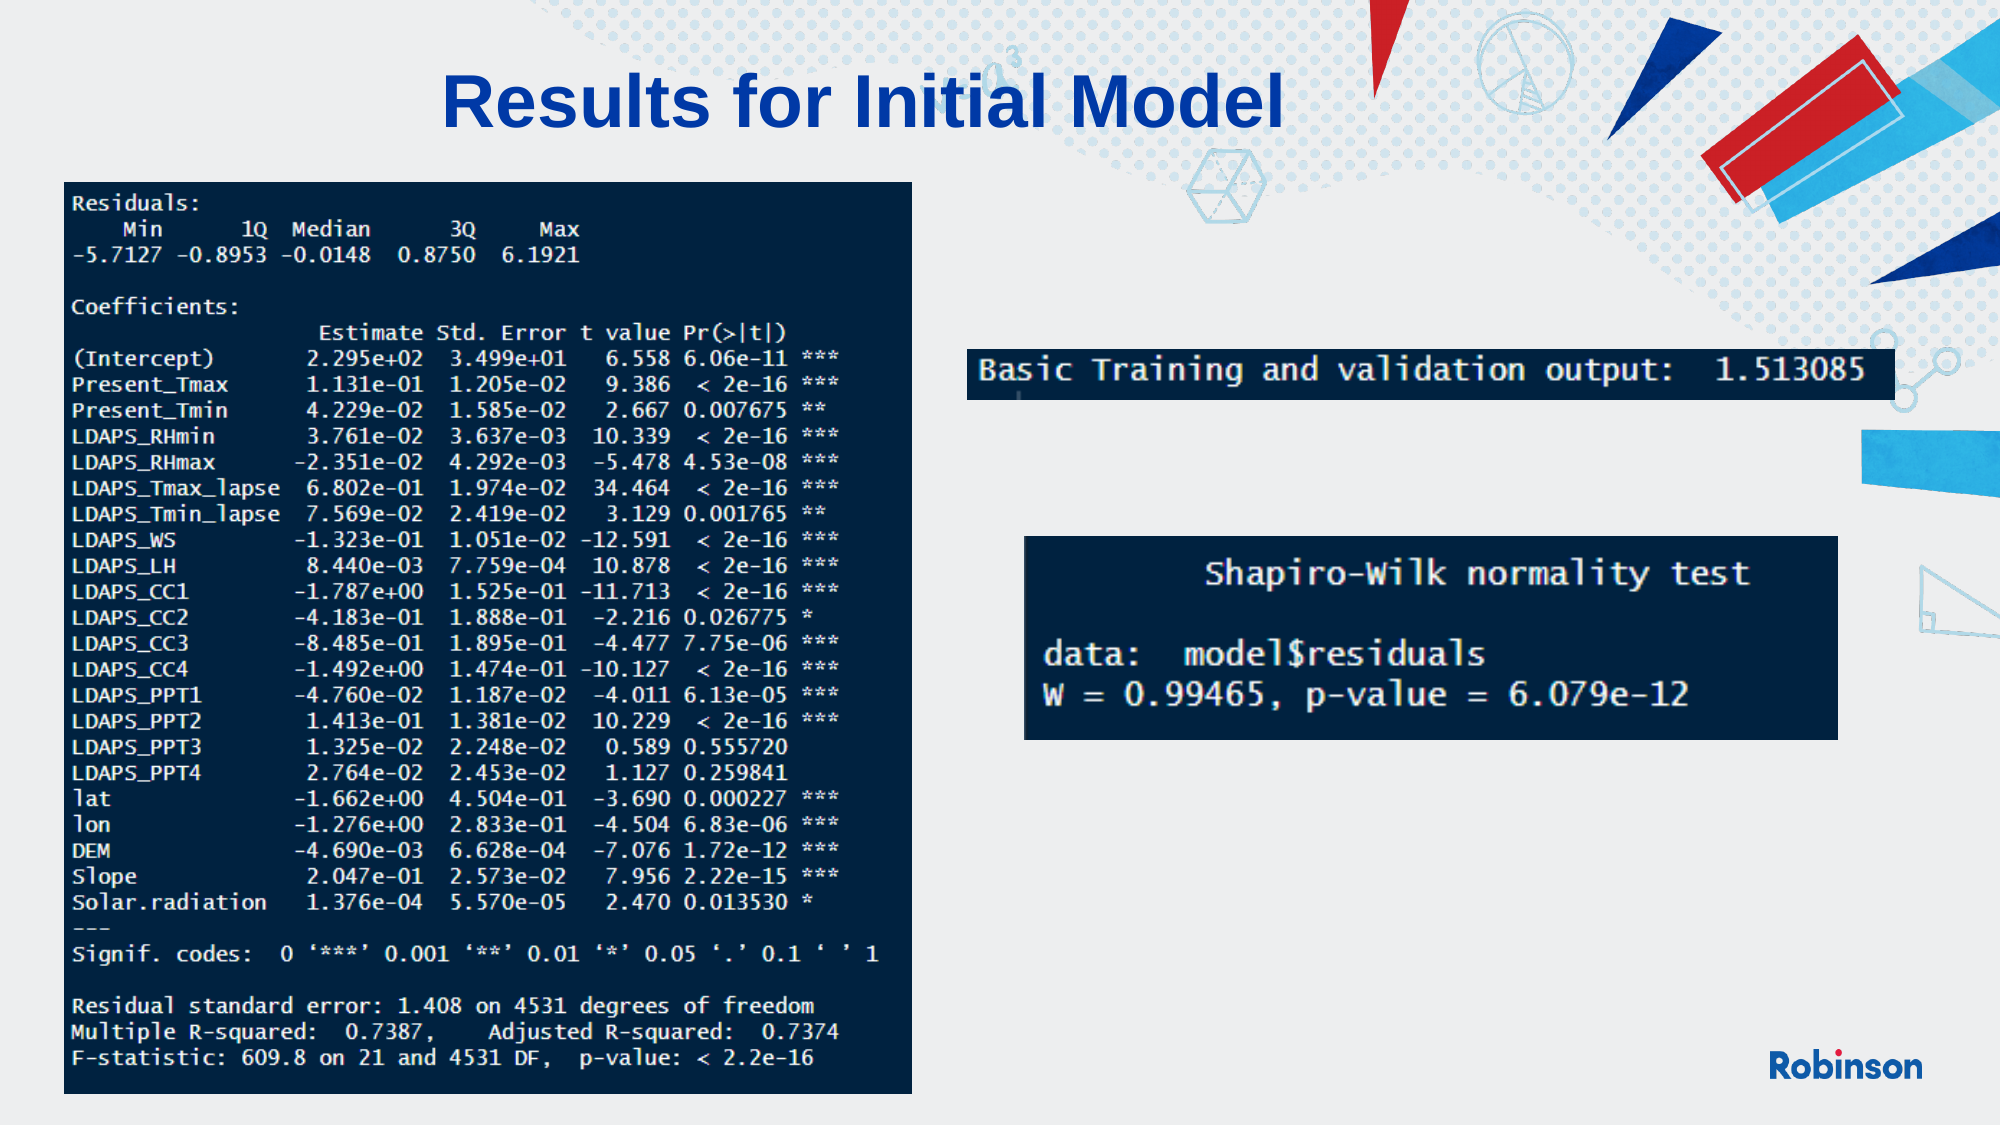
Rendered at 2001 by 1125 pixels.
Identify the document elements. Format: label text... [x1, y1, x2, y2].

title Results for Initial Model [441, 61, 1559, 144]
text_box [974, 537, 1540, 1103]
picture [0, 0, 2000, 1125]
